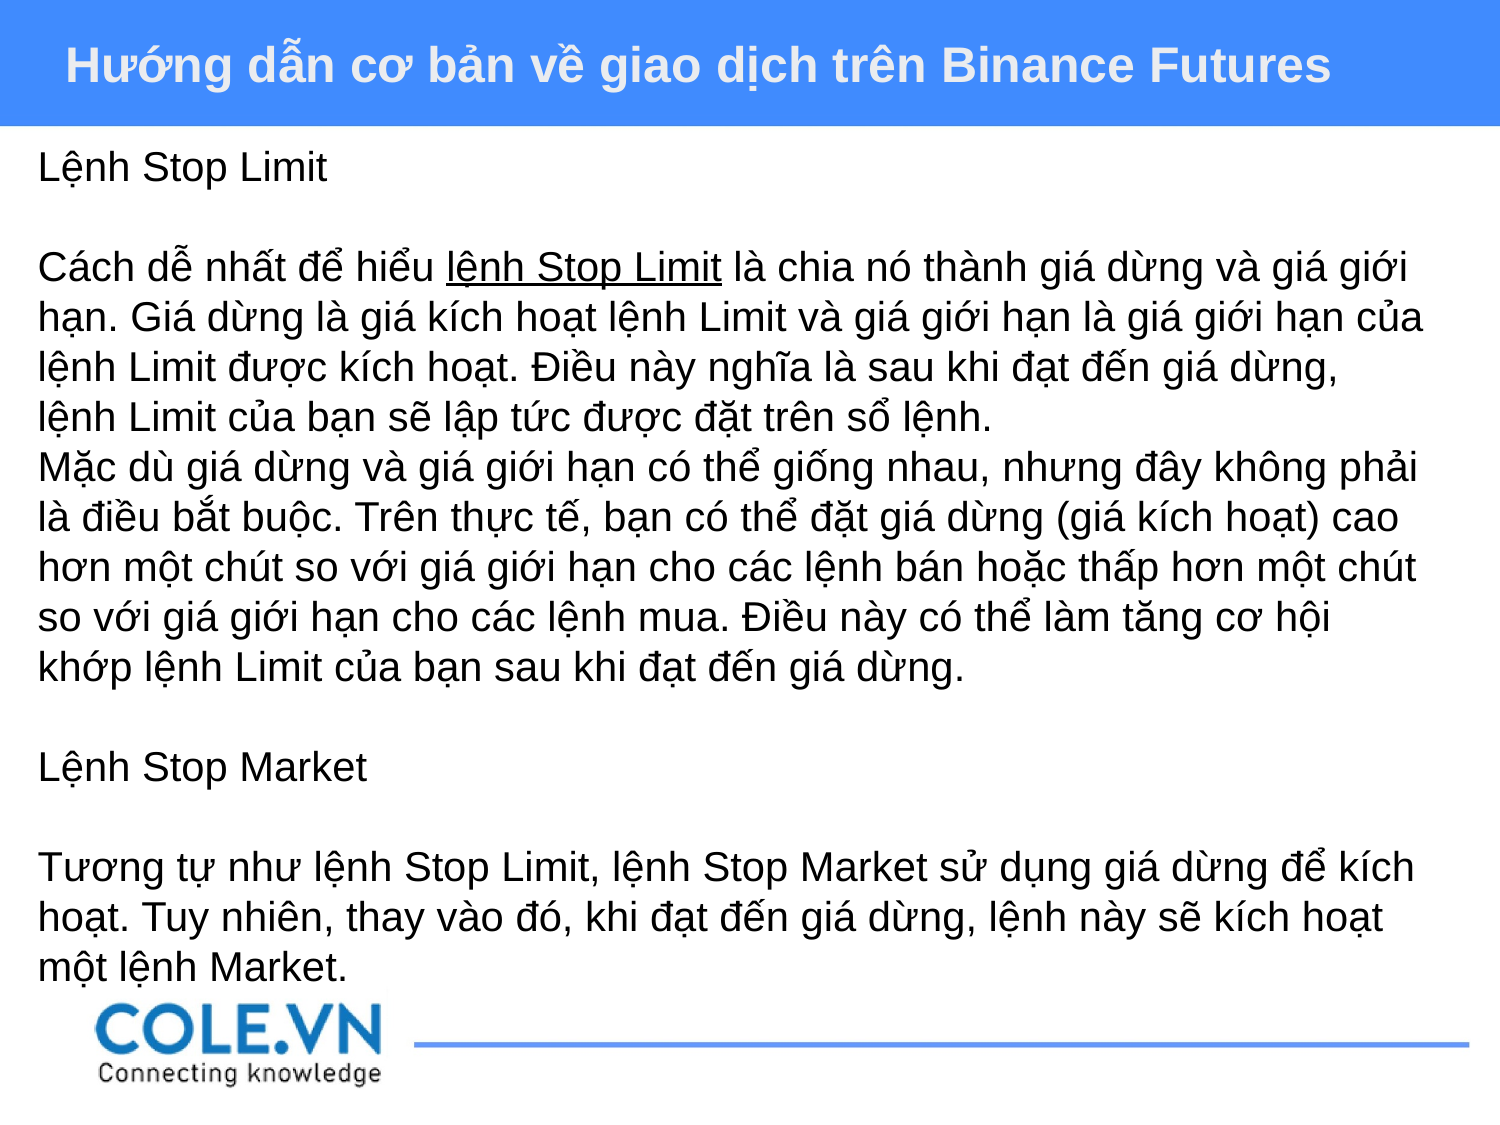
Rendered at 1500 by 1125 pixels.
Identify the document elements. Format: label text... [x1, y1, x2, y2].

text_box Hướng dẫn cơ bản về giao dịch trên Binance Futures [50, 25, 1423, 101]
picture [0, 0, 1500, 1125]
text_box Lệnh Stop Limit Cách dễ nhất để hiểu lệnh Stop Limit là chia nó thành giá dừng và giá giới hạn. Giá dừng là giá kích hoạt lệnh Limit và giá giới hạn là giá giới hạn của lệnh Limit được kích hoạt. Điều này nghĩa là sau khi đạt đến giá dừng, lệnh Limit của bạn sẽ lập tức được đặt trên sổ lệnh. Mặc dù giá dừng và giá giới hạn có thể giống nhau, nhưng đây không phải là điều bắt buộc. Trên thực tế, bạn có thể đặt giá dừng (giá kích hoạt) cao hơn một chút so với giá giới hạn cho các lệnh bán hoặc thấp hơn một chút so với giá giới hạn cho các lệnh mua. Điều này có thể làm tăng cơ hội khớp lệnh Limit của bạn sau khi đạt đến giá dừng. Lệnh Stop Market Tương tự như lệnh Stop Limit, lệnh Stop Market sử dụng giá dừng để kích hoạt. Tuy nhiên, thay vào đó, khi đạt đến giá dừng, lệnh này sẽ kích hoạt một lệnh Market. [22, 124, 1444, 953]
